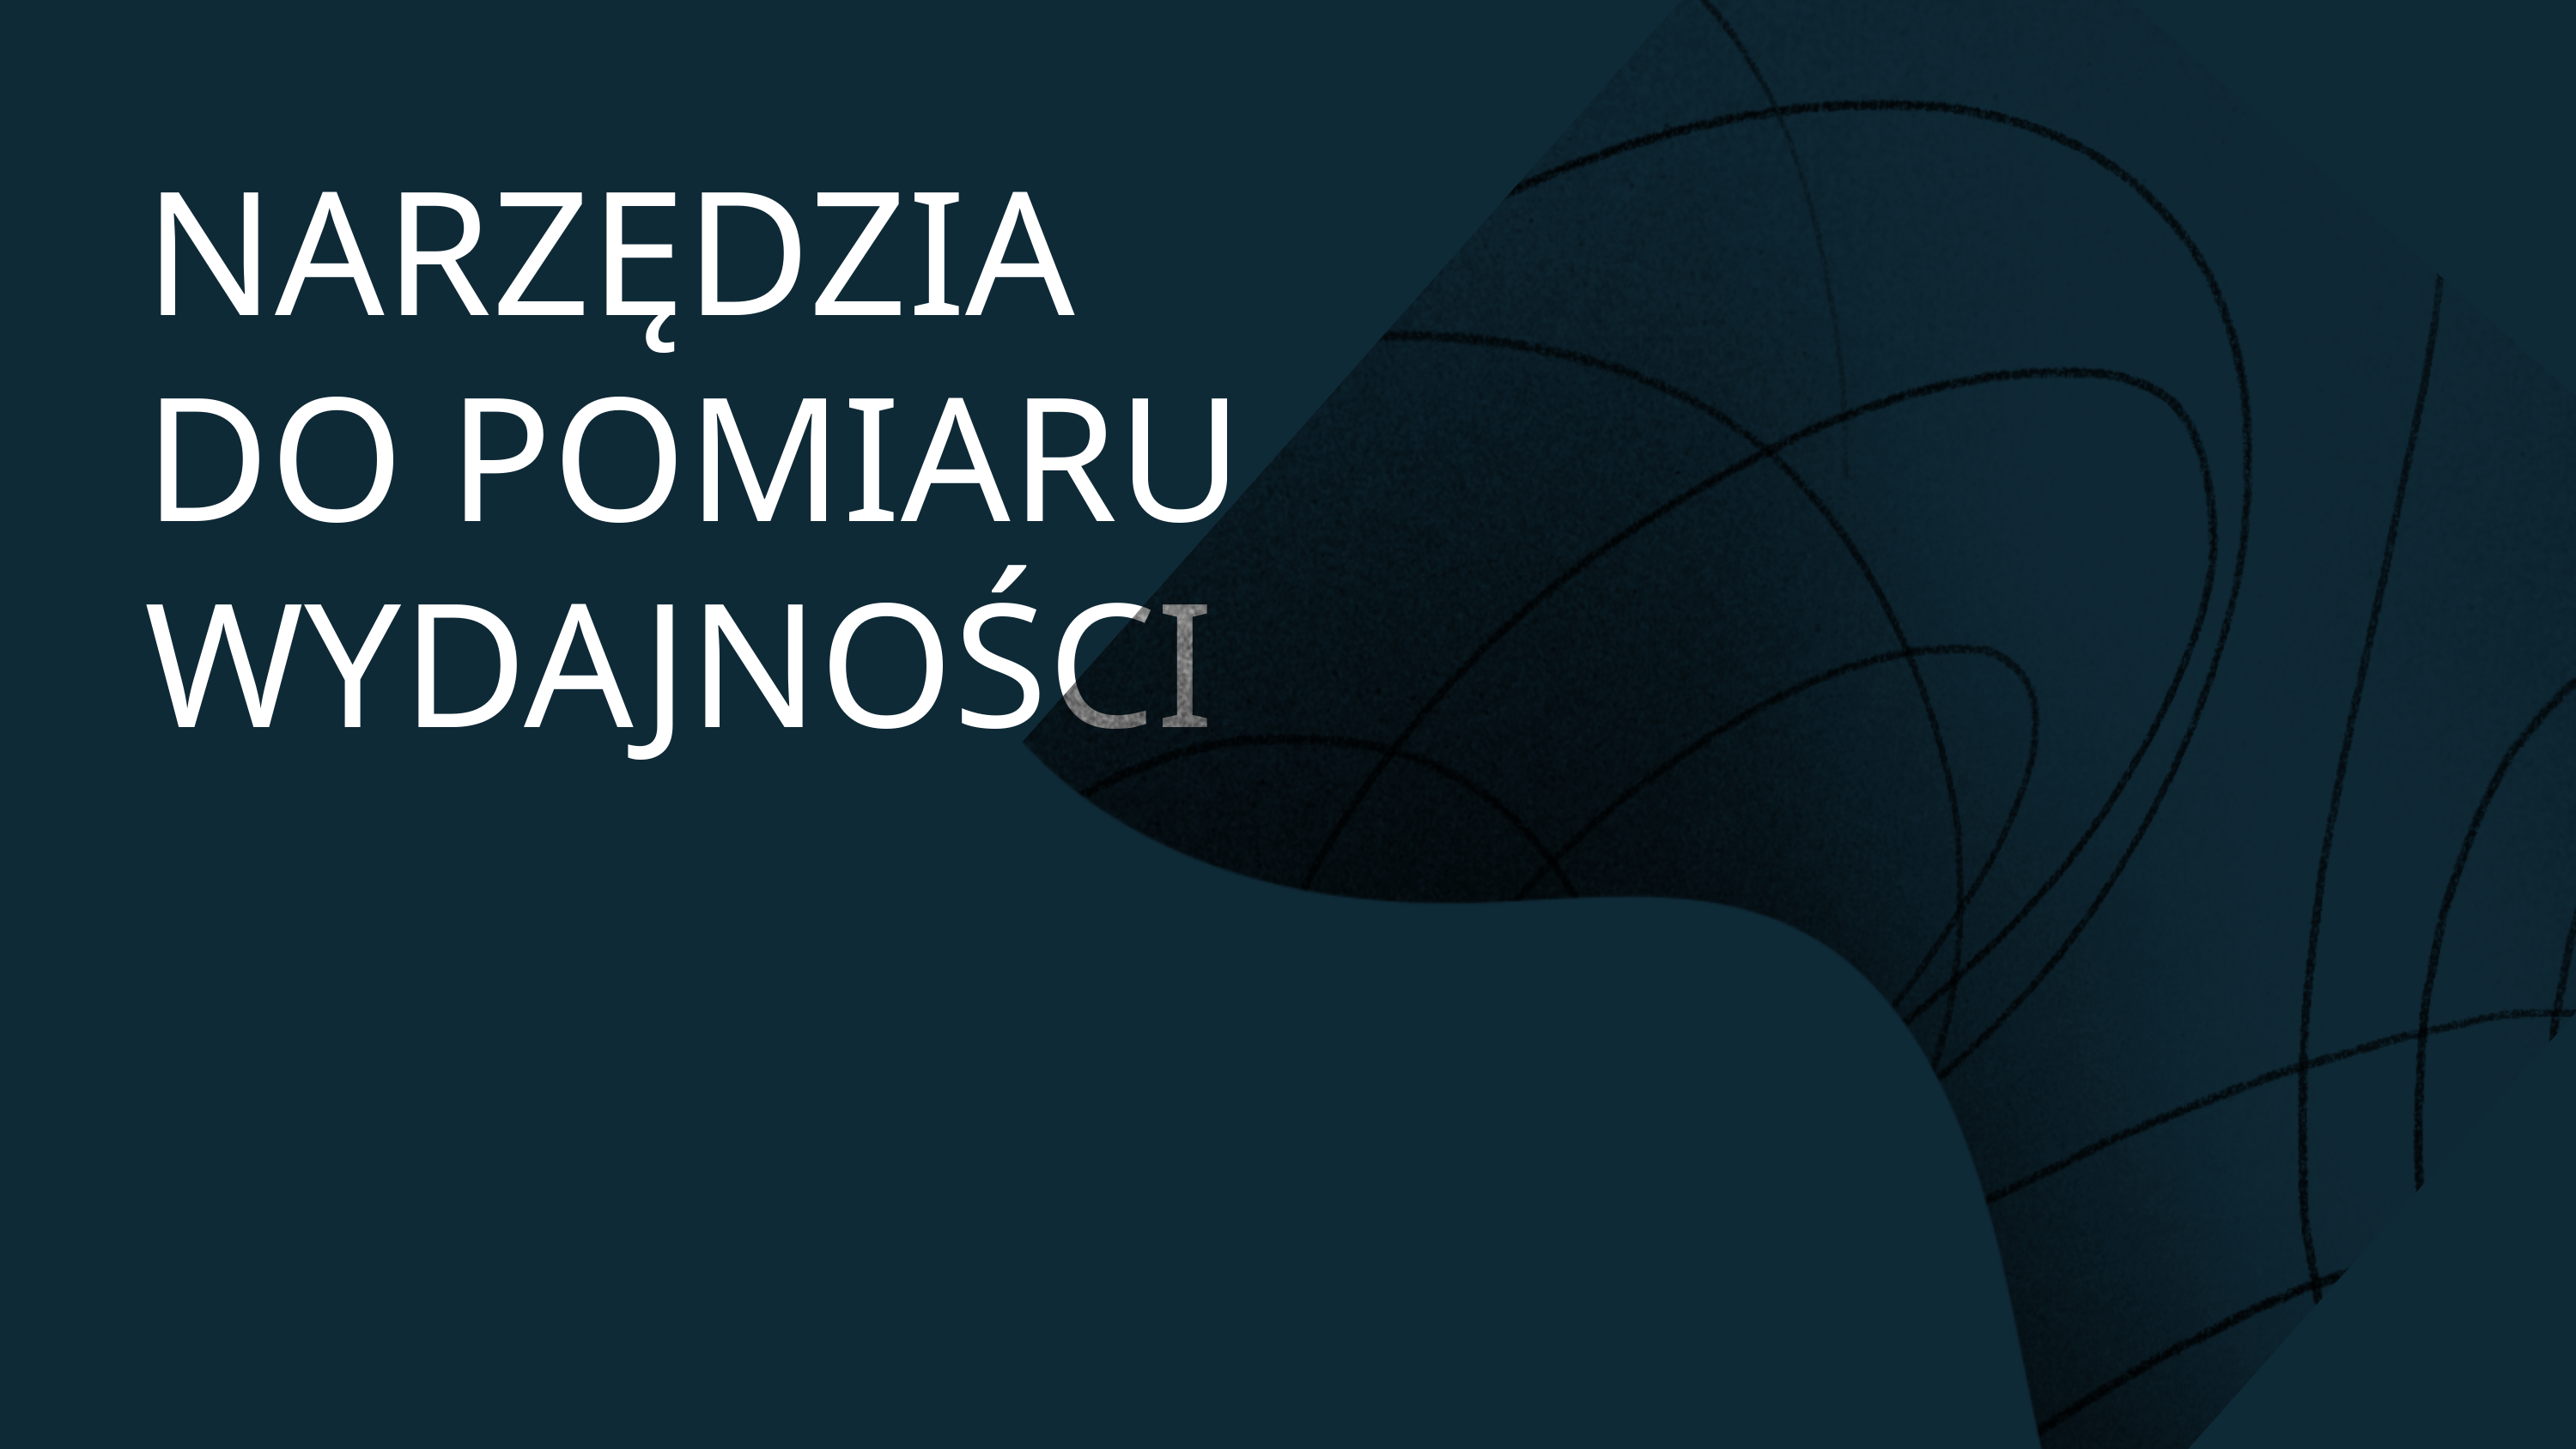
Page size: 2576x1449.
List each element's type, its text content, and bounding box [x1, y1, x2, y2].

text_box [860, 0, 2576, 1449]
text_box NARZĘDZIA DO POMIARU WYDAJNOŚCI [144, 143, 1329, 762]
